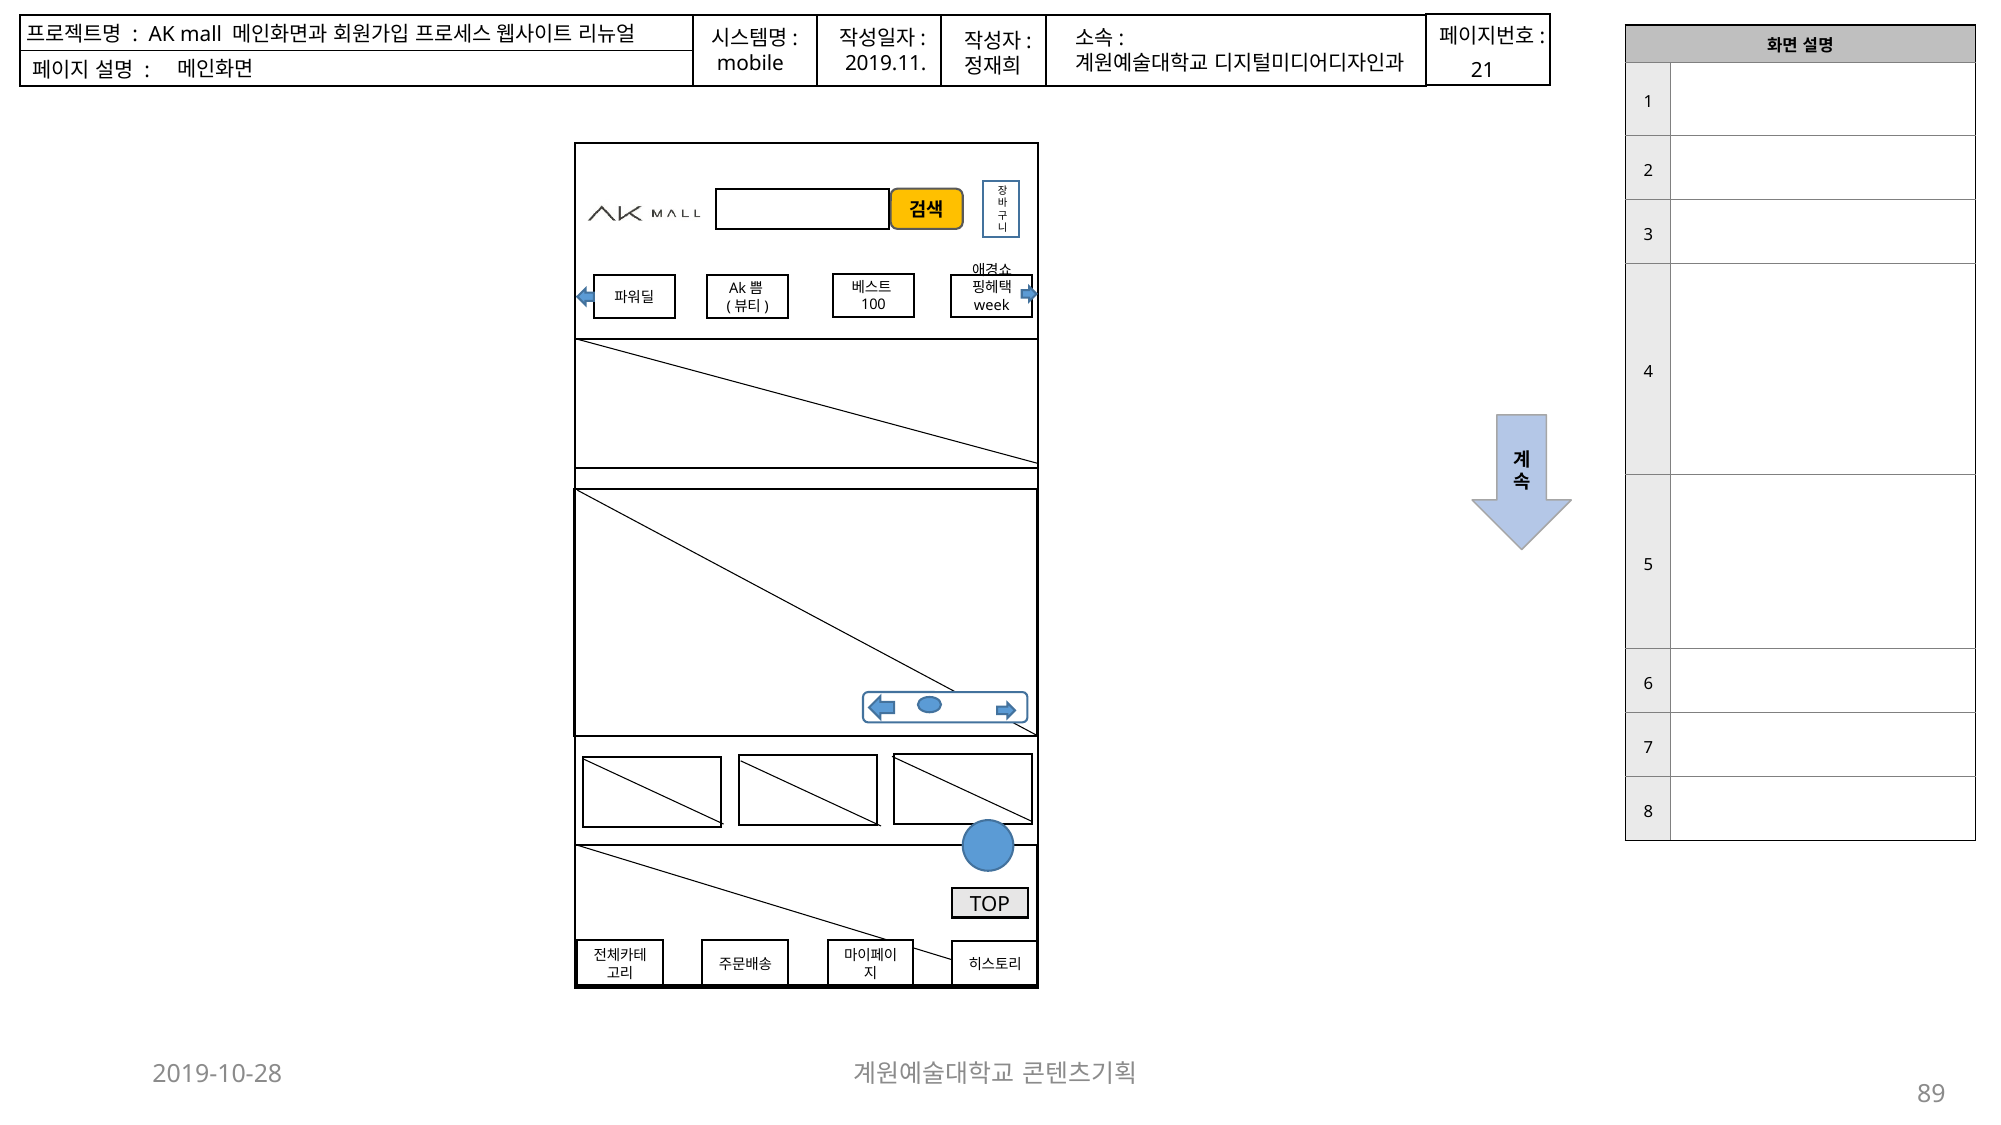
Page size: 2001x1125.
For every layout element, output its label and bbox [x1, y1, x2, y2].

table_cell [1626, 777, 1670, 840]
footer [662, 1042, 1338, 1103]
text_box [19, 13, 1557, 90]
table_cell [1626, 475, 1670, 648]
table_cell [1626, 264, 1670, 474]
table_cell [1671, 475, 1975, 648]
table_cell [1671, 200, 1975, 263]
text_box [1472, 414, 1572, 550]
table_cell [1626, 713, 1670, 776]
table_cell [1671, 713, 1975, 776]
table_cell [1671, 777, 1975, 840]
table_header [1626, 26, 1975, 62]
table_cell [1671, 136, 1975, 199]
table_cell [1626, 136, 1670, 199]
table_cell [1671, 264, 1975, 474]
table_cell [1626, 200, 1670, 263]
table_cell [1626, 649, 1670, 712]
table_cell [1626, 63, 1670, 135]
slide_number [137, 1042, 588, 1103]
picture [587, 199, 701, 221]
slide_number [1510, 1064, 1961, 1125]
table_cell [1671, 649, 1975, 712]
table_cell [1671, 63, 1975, 135]
text_box [573, 142, 1039, 989]
